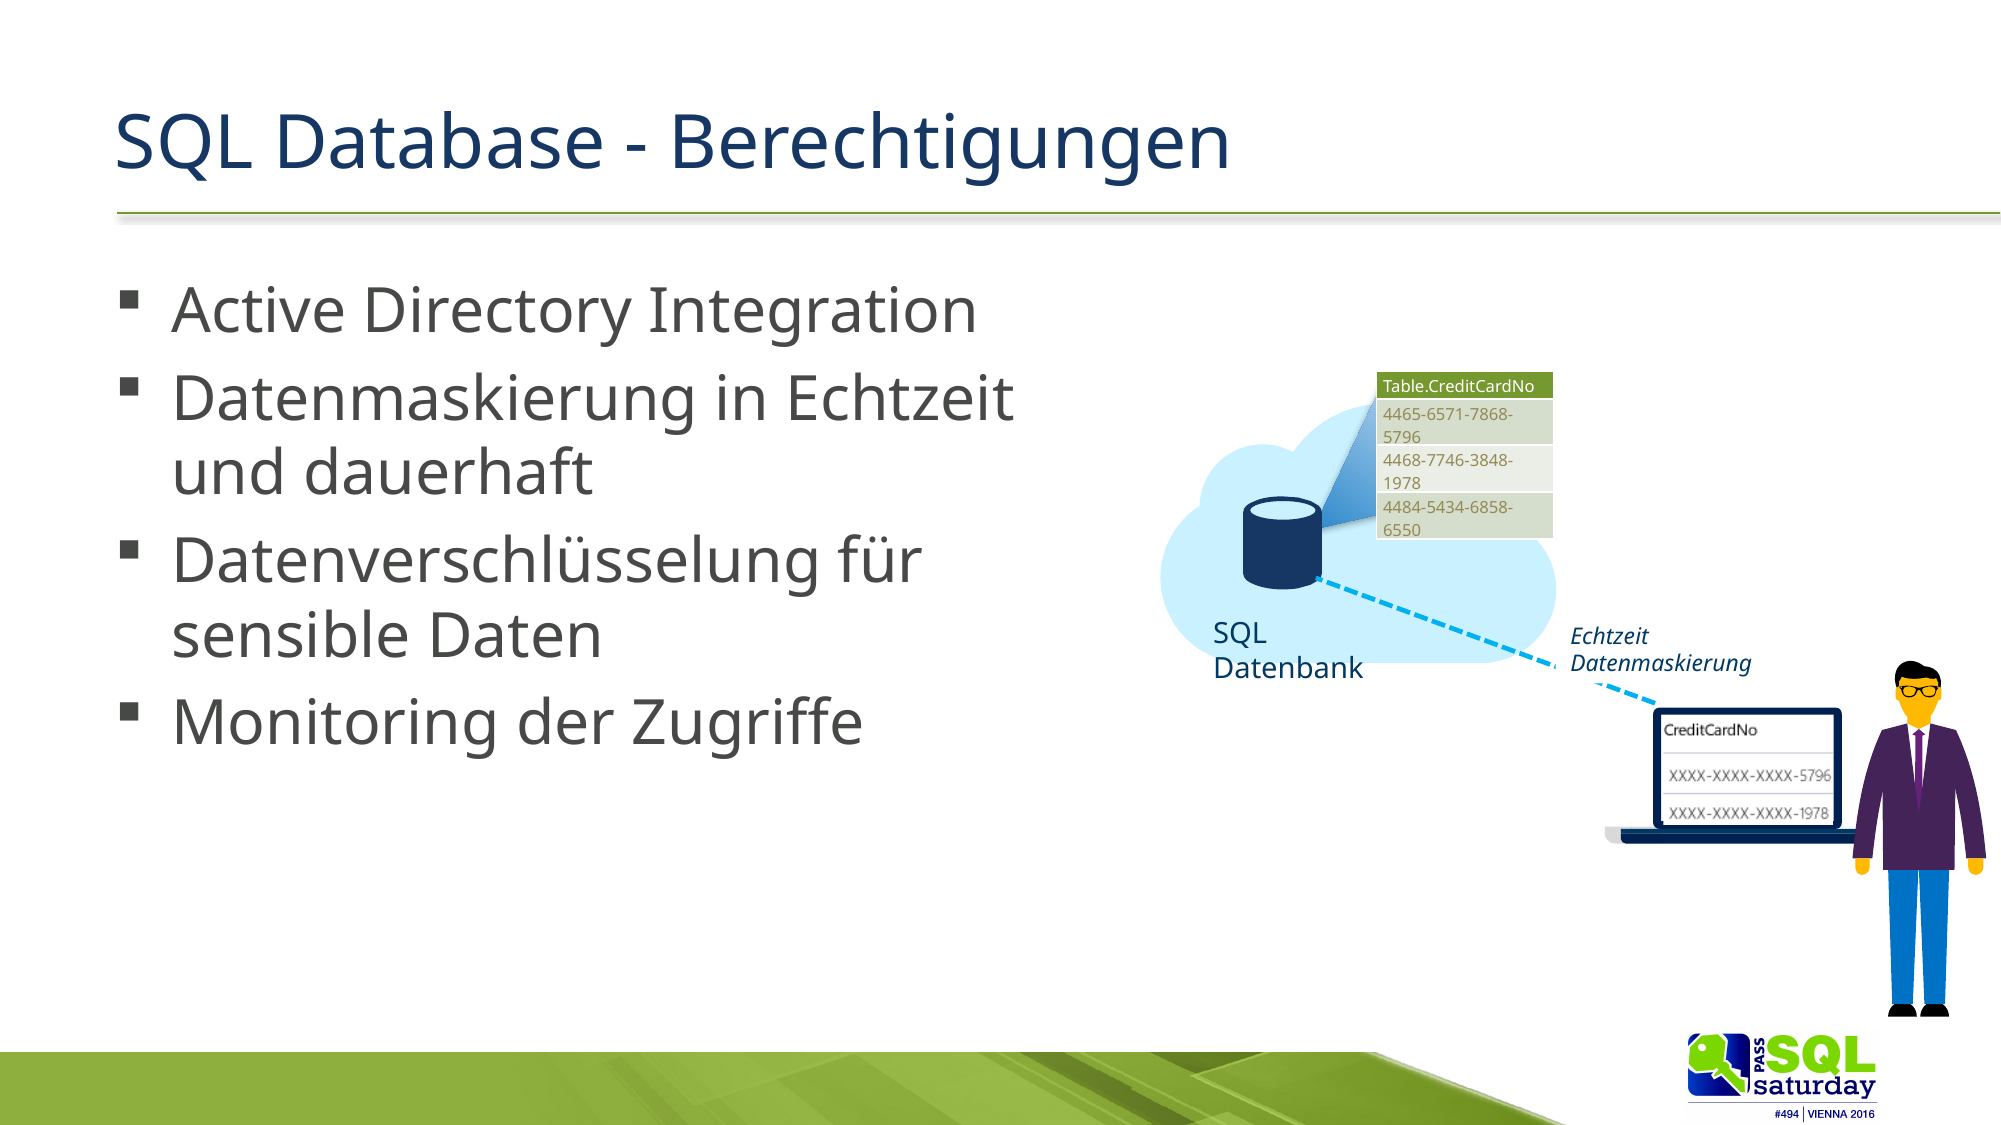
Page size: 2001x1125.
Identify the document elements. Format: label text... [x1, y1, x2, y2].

text_box [1243, 496, 1322, 590]
title SQL Database - Berechtigungen [99, 45, 1900, 233]
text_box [1852, 632, 1987, 1017]
table_header Table.CreditCardNo [1377, 372, 1553, 398]
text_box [1604, 707, 1847, 844]
picture [0, 1029, 2000, 1125]
text_box Echtzeit Datenmaskierung [1659, 613, 1849, 684]
text_box [1322, 523, 1555, 576]
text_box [1315, 577, 1656, 704]
list Active Directory Integration Datenmaskierung in Echtzeit und dauerhaft Datenverschlüsselung für sensible Daten Monitoring der Zugriffe [99, 262, 1142, 1005]
text_box SQL Datenbank [1198, 607, 1310, 692]
text_box [1160, 404, 1368, 649]
text_box [1322, 395, 1376, 529]
table_cell 4484-5434-6858-6550 [1377, 493, 1553, 538]
table_cell 4468-7746-3848-1978 [1377, 446, 1553, 491]
table_cell 4465-6571-7868-5796 [1377, 400, 1553, 444]
